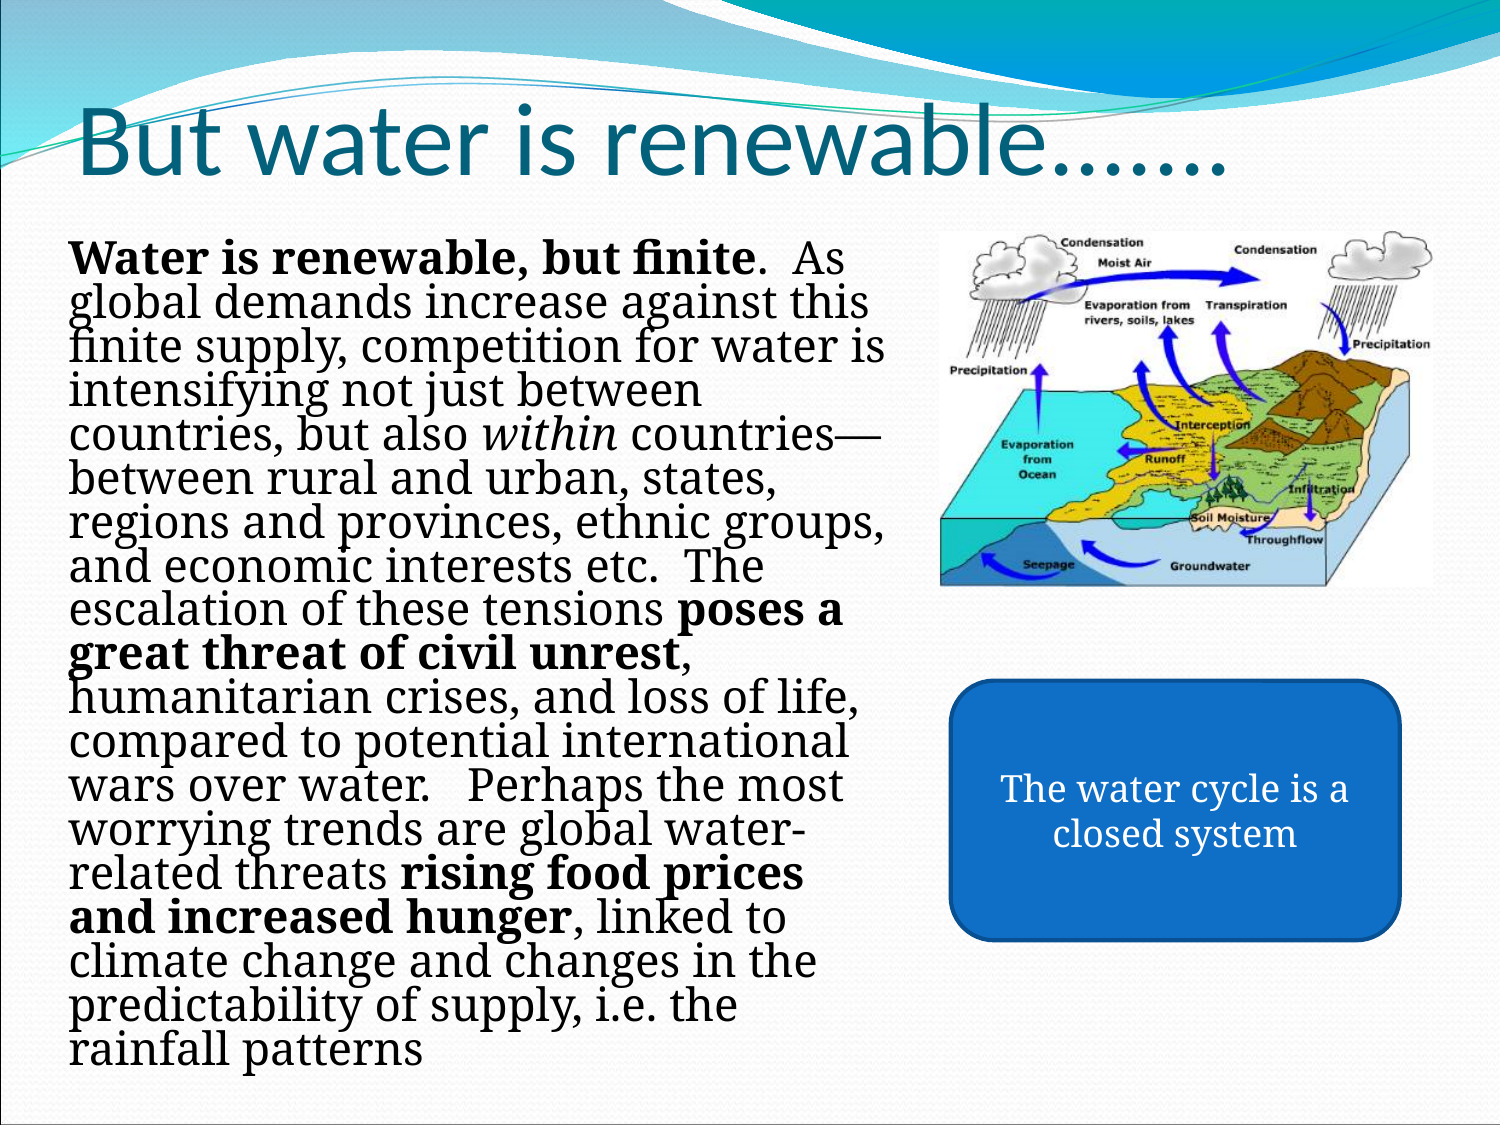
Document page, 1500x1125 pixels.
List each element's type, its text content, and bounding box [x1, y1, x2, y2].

text_box The water cycle is a closed system [950, 680, 1400, 941]
list Water is renewable, but finite. As global demands increase against this finite supply, competition for water is intensifying not just between countries, but also within countries—between rural and urban, states, regions and provinces, ethnic groups, and economic interests etc. The escalation of these tensions poses a great threat of civil unrest, humanitarian crises, and loss of life, compared to potential international wars over water. Perhaps the most worrying trends are global water-related threats rising food prices and increased hunger, linked to climate change and changes in the predictability of supply, i.e. the rainfall patterns [53, 231, 904, 1083]
picture [0, 0, 1500, 1125]
title But water is renewable....... [76, 54, 1427, 197]
